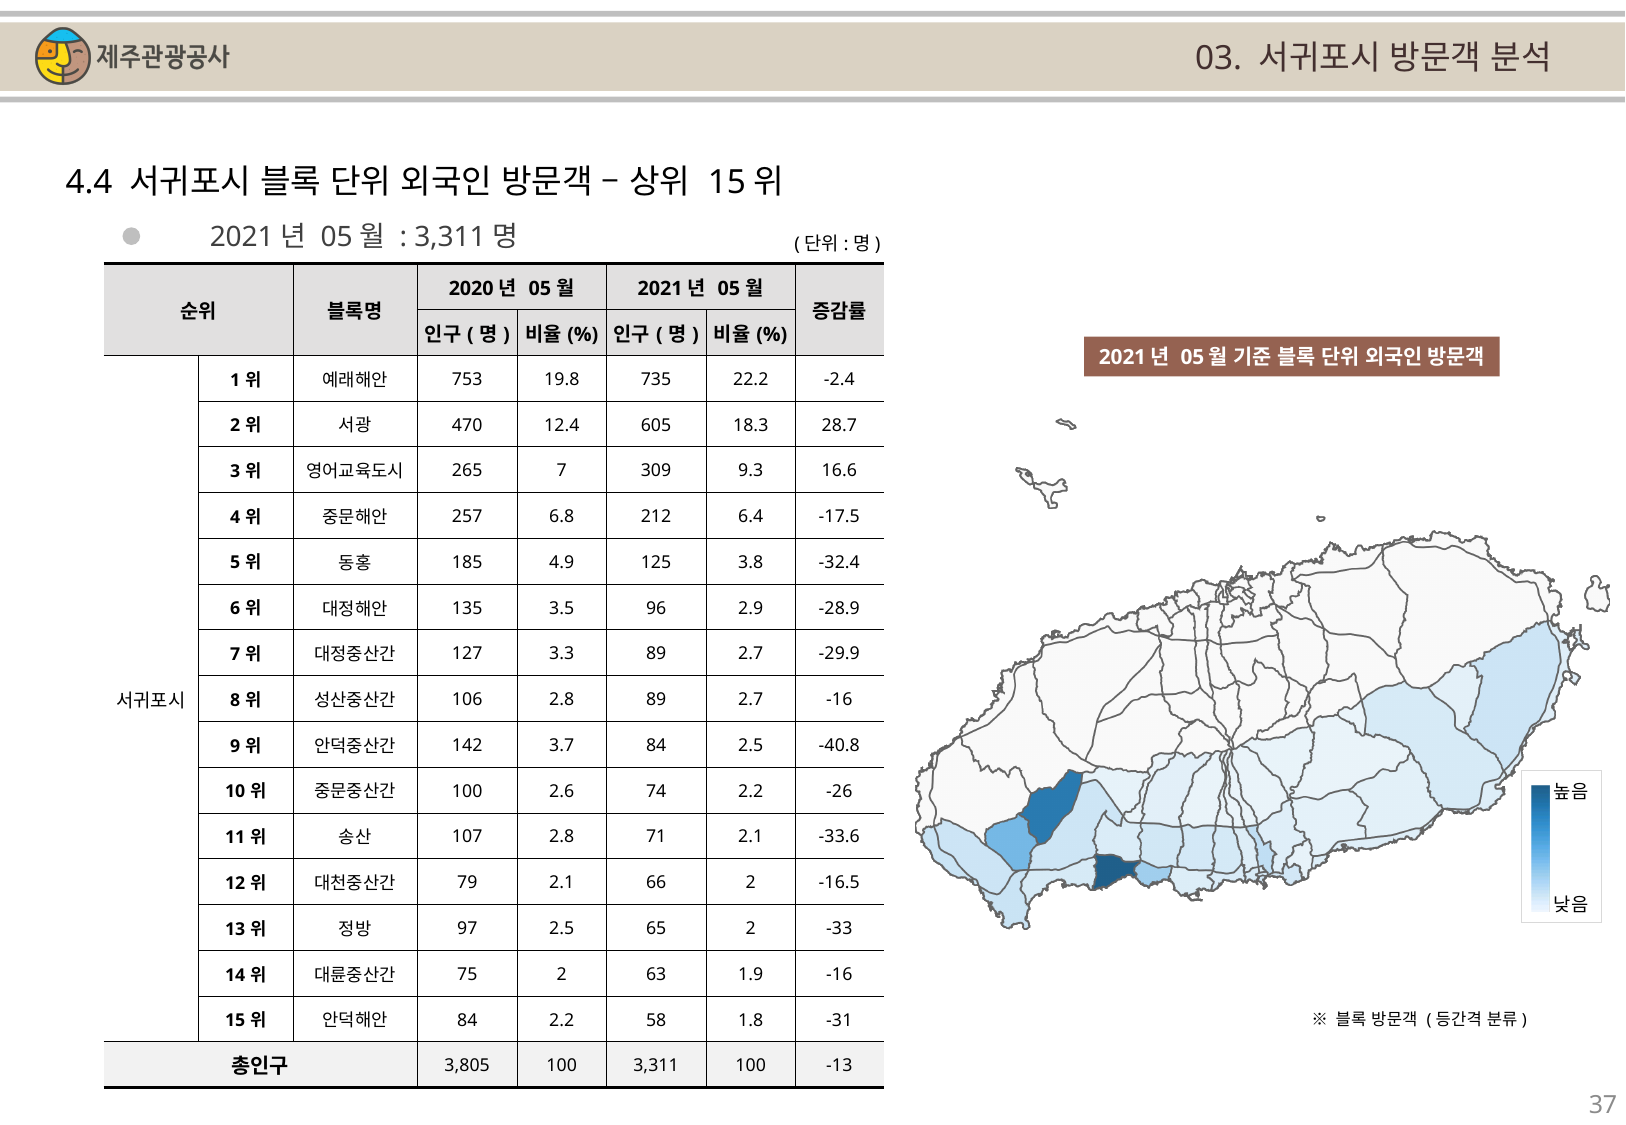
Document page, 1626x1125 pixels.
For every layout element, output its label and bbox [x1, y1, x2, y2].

table_cell [418, 630, 517, 675]
table_header [294, 265, 417, 355]
table_cell [707, 356, 795, 401]
table_cell [199, 676, 293, 721]
table_cell [104, 1042, 417, 1086]
table_cell [518, 539, 606, 584]
table_header [104, 265, 293, 355]
table_cell [607, 905, 706, 950]
text_box [1042, 28, 1595, 84]
table_cell [518, 859, 606, 904]
table_cell [199, 768, 293, 813]
table_cell [294, 722, 417, 767]
table_cell [607, 630, 706, 675]
table_cell [418, 814, 517, 858]
table_cell [104, 356, 198, 1041]
table_cell [707, 539, 795, 584]
table_cell [796, 585, 884, 629]
table_cell [518, 722, 606, 767]
table_cell [294, 951, 417, 996]
text_box [194, 210, 534, 260]
table_cell [796, 493, 884, 538]
table_cell [294, 585, 417, 629]
table_cell [294, 447, 417, 492]
table_cell [518, 310, 606, 355]
table_cell [418, 722, 517, 767]
table_cell [294, 859, 417, 904]
table_cell [518, 905, 606, 950]
slide_number [1251, 1063, 1618, 1123]
table_cell [707, 493, 795, 538]
table_cell [707, 1042, 795, 1086]
text_box [779, 224, 896, 262]
table_cell [707, 814, 795, 858]
table_cell [607, 447, 706, 492]
table_cell [199, 356, 293, 401]
table_cell [796, 814, 884, 858]
table_cell [607, 493, 706, 538]
table_cell [199, 951, 293, 996]
table_cell [707, 585, 795, 629]
table_cell [294, 402, 417, 446]
table_cell [707, 630, 795, 675]
table_header [418, 265, 606, 309]
table_cell [294, 676, 417, 721]
table_cell [294, 814, 417, 858]
picture [31, 26, 232, 87]
table_cell [607, 539, 706, 584]
table_cell [199, 447, 293, 492]
table_cell [518, 814, 606, 858]
table_cell [418, 356, 517, 401]
table_cell [518, 1042, 606, 1086]
table_cell [294, 768, 417, 813]
table_cell [707, 905, 795, 950]
table_cell [518, 997, 606, 1041]
table_cell [796, 768, 884, 813]
table_cell [607, 814, 706, 858]
table_cell [294, 539, 417, 584]
table_cell [418, 310, 517, 355]
table_cell [518, 630, 606, 675]
text_box [50, 152, 1144, 208]
table_cell [518, 356, 606, 401]
table_cell [796, 356, 884, 401]
table_cell [796, 447, 884, 492]
table_cell [294, 905, 417, 950]
table_cell [418, 951, 517, 996]
table_cell [518, 493, 606, 538]
table_cell [707, 951, 795, 996]
table_cell [607, 1042, 706, 1086]
table_cell [796, 997, 884, 1041]
table_header [796, 265, 884, 355]
table_cell [418, 768, 517, 813]
table_cell [796, 905, 884, 950]
table_cell [607, 768, 706, 813]
text_box [121, 226, 141, 246]
table_header [607, 265, 795, 309]
table_cell [418, 859, 517, 904]
table_cell [707, 859, 795, 904]
table_cell [707, 997, 795, 1041]
table_cell [707, 768, 795, 813]
table_cell [607, 310, 706, 355]
table_cell [418, 1042, 517, 1086]
table_cell [518, 585, 606, 629]
picture [915, 236, 1610, 1112]
table_cell [294, 630, 417, 675]
table_cell [518, 402, 606, 446]
table_cell [418, 905, 517, 950]
table_cell [199, 859, 293, 904]
table_cell [418, 539, 517, 584]
table_cell [518, 676, 606, 721]
table_cell [418, 997, 517, 1041]
table_cell [607, 676, 706, 721]
table_cell [199, 722, 293, 767]
table_cell [199, 630, 293, 675]
table_cell [199, 539, 293, 584]
table_cell [294, 493, 417, 538]
table_cell [707, 676, 795, 721]
table_cell [796, 859, 884, 904]
table_cell [418, 585, 517, 629]
table_cell [796, 676, 884, 721]
table_cell [199, 402, 293, 446]
table_cell [796, 539, 884, 584]
table_cell [294, 997, 417, 1041]
table_cell [294, 356, 417, 401]
table_cell [607, 402, 706, 446]
table_cell [796, 1042, 884, 1086]
text_box [1521, 770, 1618, 925]
table_cell [607, 951, 706, 996]
table_cell [418, 493, 517, 538]
table_cell [796, 630, 884, 675]
table_cell [418, 402, 517, 446]
table_cell [707, 402, 795, 446]
table_cell [418, 447, 517, 492]
table_cell [707, 722, 795, 767]
table_cell [796, 722, 884, 767]
table_cell [199, 905, 293, 950]
table_cell [707, 310, 795, 355]
table_cell [607, 859, 706, 904]
table_cell [518, 447, 606, 492]
table_cell [199, 585, 293, 629]
table_cell [518, 951, 606, 996]
table_cell [607, 722, 706, 767]
table_cell [518, 768, 606, 813]
table_cell [796, 402, 884, 446]
table_cell [199, 997, 293, 1041]
table_cell [707, 447, 795, 492]
table_cell [607, 997, 706, 1041]
table_cell [607, 356, 706, 401]
table_cell [199, 814, 293, 858]
table_cell [418, 676, 517, 721]
table_cell [607, 585, 706, 629]
table_cell [796, 951, 884, 996]
table_cell [199, 493, 293, 538]
